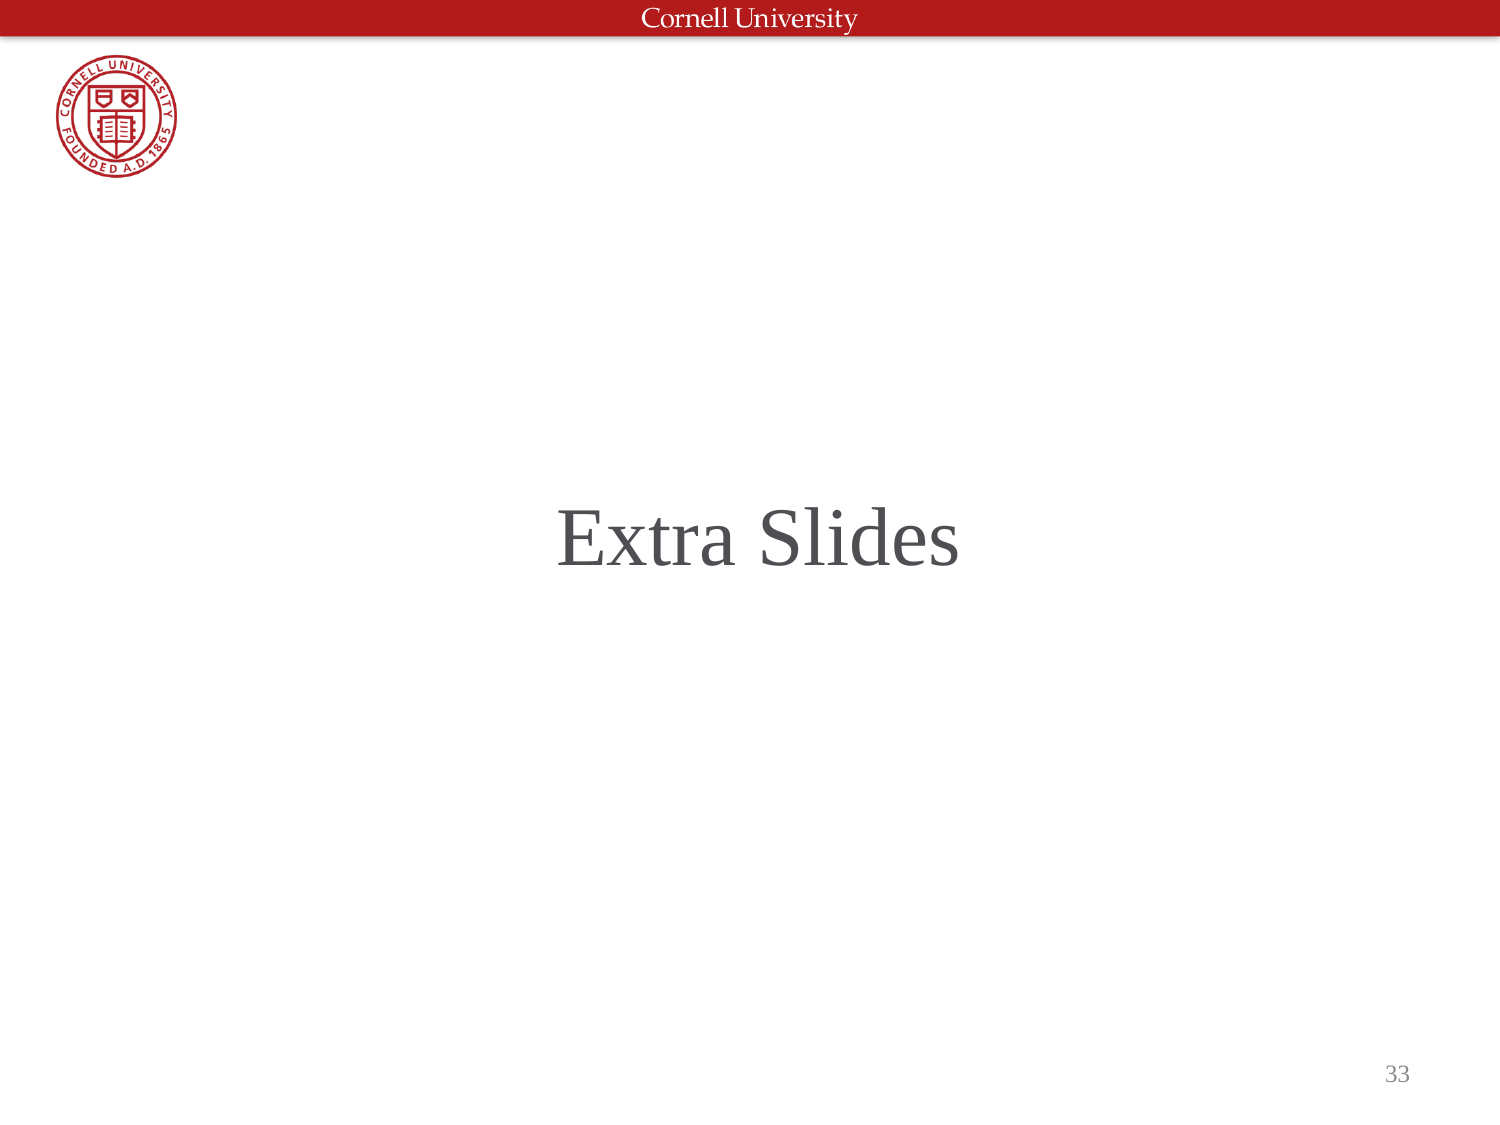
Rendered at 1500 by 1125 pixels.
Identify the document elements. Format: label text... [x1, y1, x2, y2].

slide_number 33 [1074, 1042, 1425, 1103]
picture [50, 50, 195, 183]
picture [635, 0, 858, 60]
list Extra Slides [46, 474, 1471, 638]
